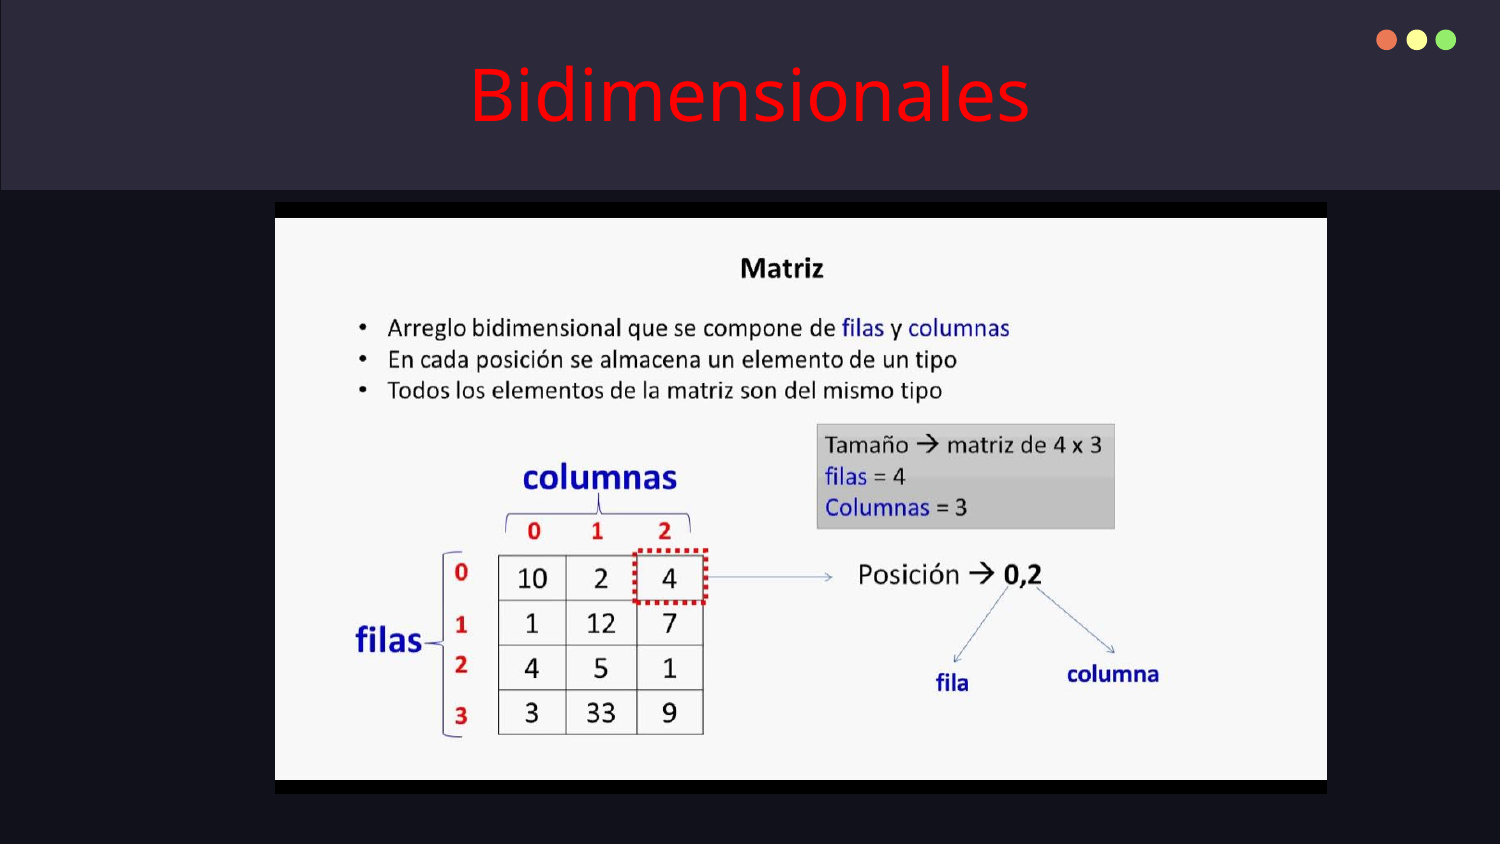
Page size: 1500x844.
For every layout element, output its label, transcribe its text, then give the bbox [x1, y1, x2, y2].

title Bidimensionales [118, 33, 1382, 150]
picture [275, 202, 1327, 795]
